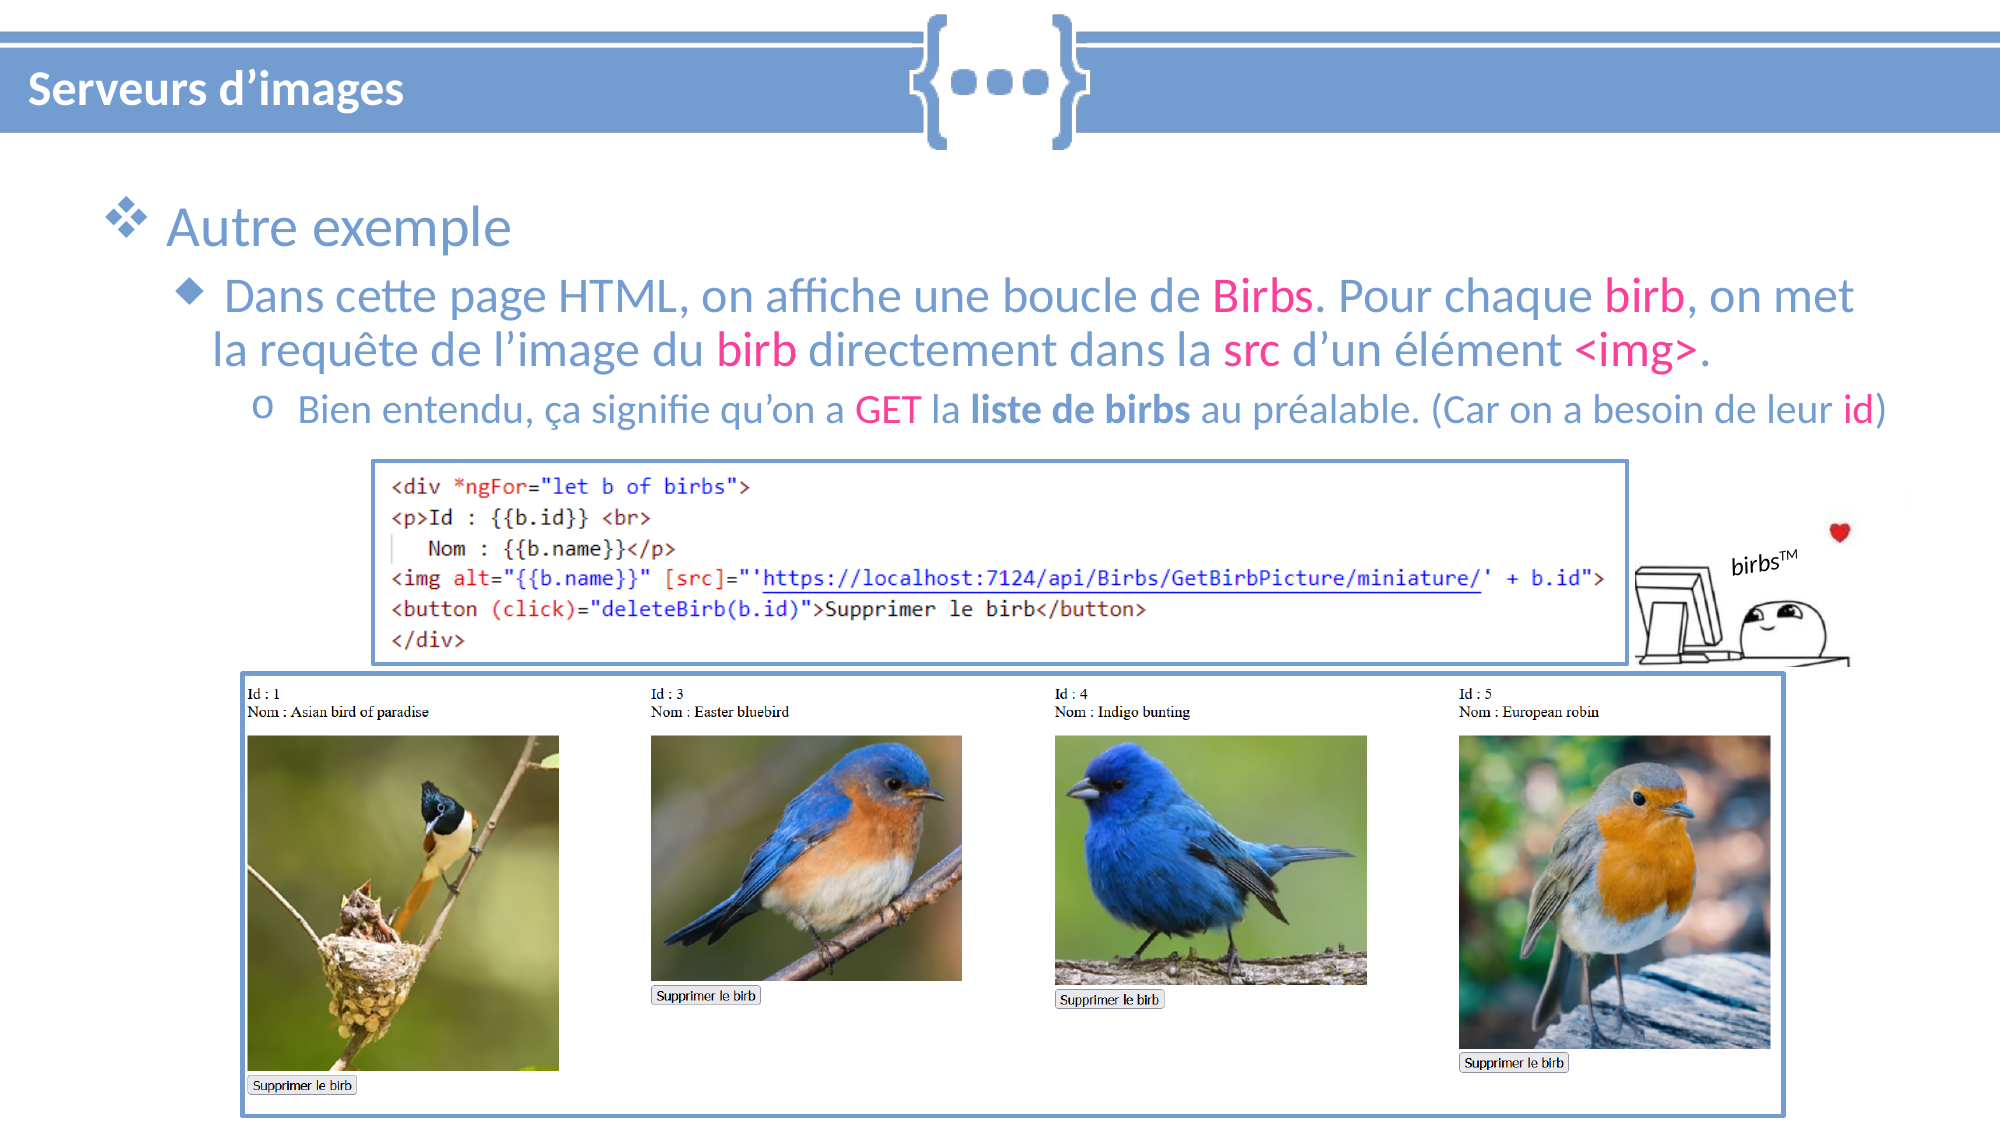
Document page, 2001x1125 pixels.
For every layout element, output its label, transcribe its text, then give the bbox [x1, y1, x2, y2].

title Serveurs d’images [12, 58, 913, 120]
picture [375, 463, 1625, 662]
picture [1635, 484, 1910, 667]
picture [0, 4, 2000, 161]
picture [244, 675, 1781, 1114]
list Autre exemple Dans cette page HTML, on affiche une boucle de Birbs. Pour chaque birb, on met la requête de l’image du birb directement dans la src d’un élément <img>. Bien entendu, ça signifie qu’on a GET la liste de birbs au préalable. (Car on a besoin de leur id) [85, 188, 1910, 1014]
